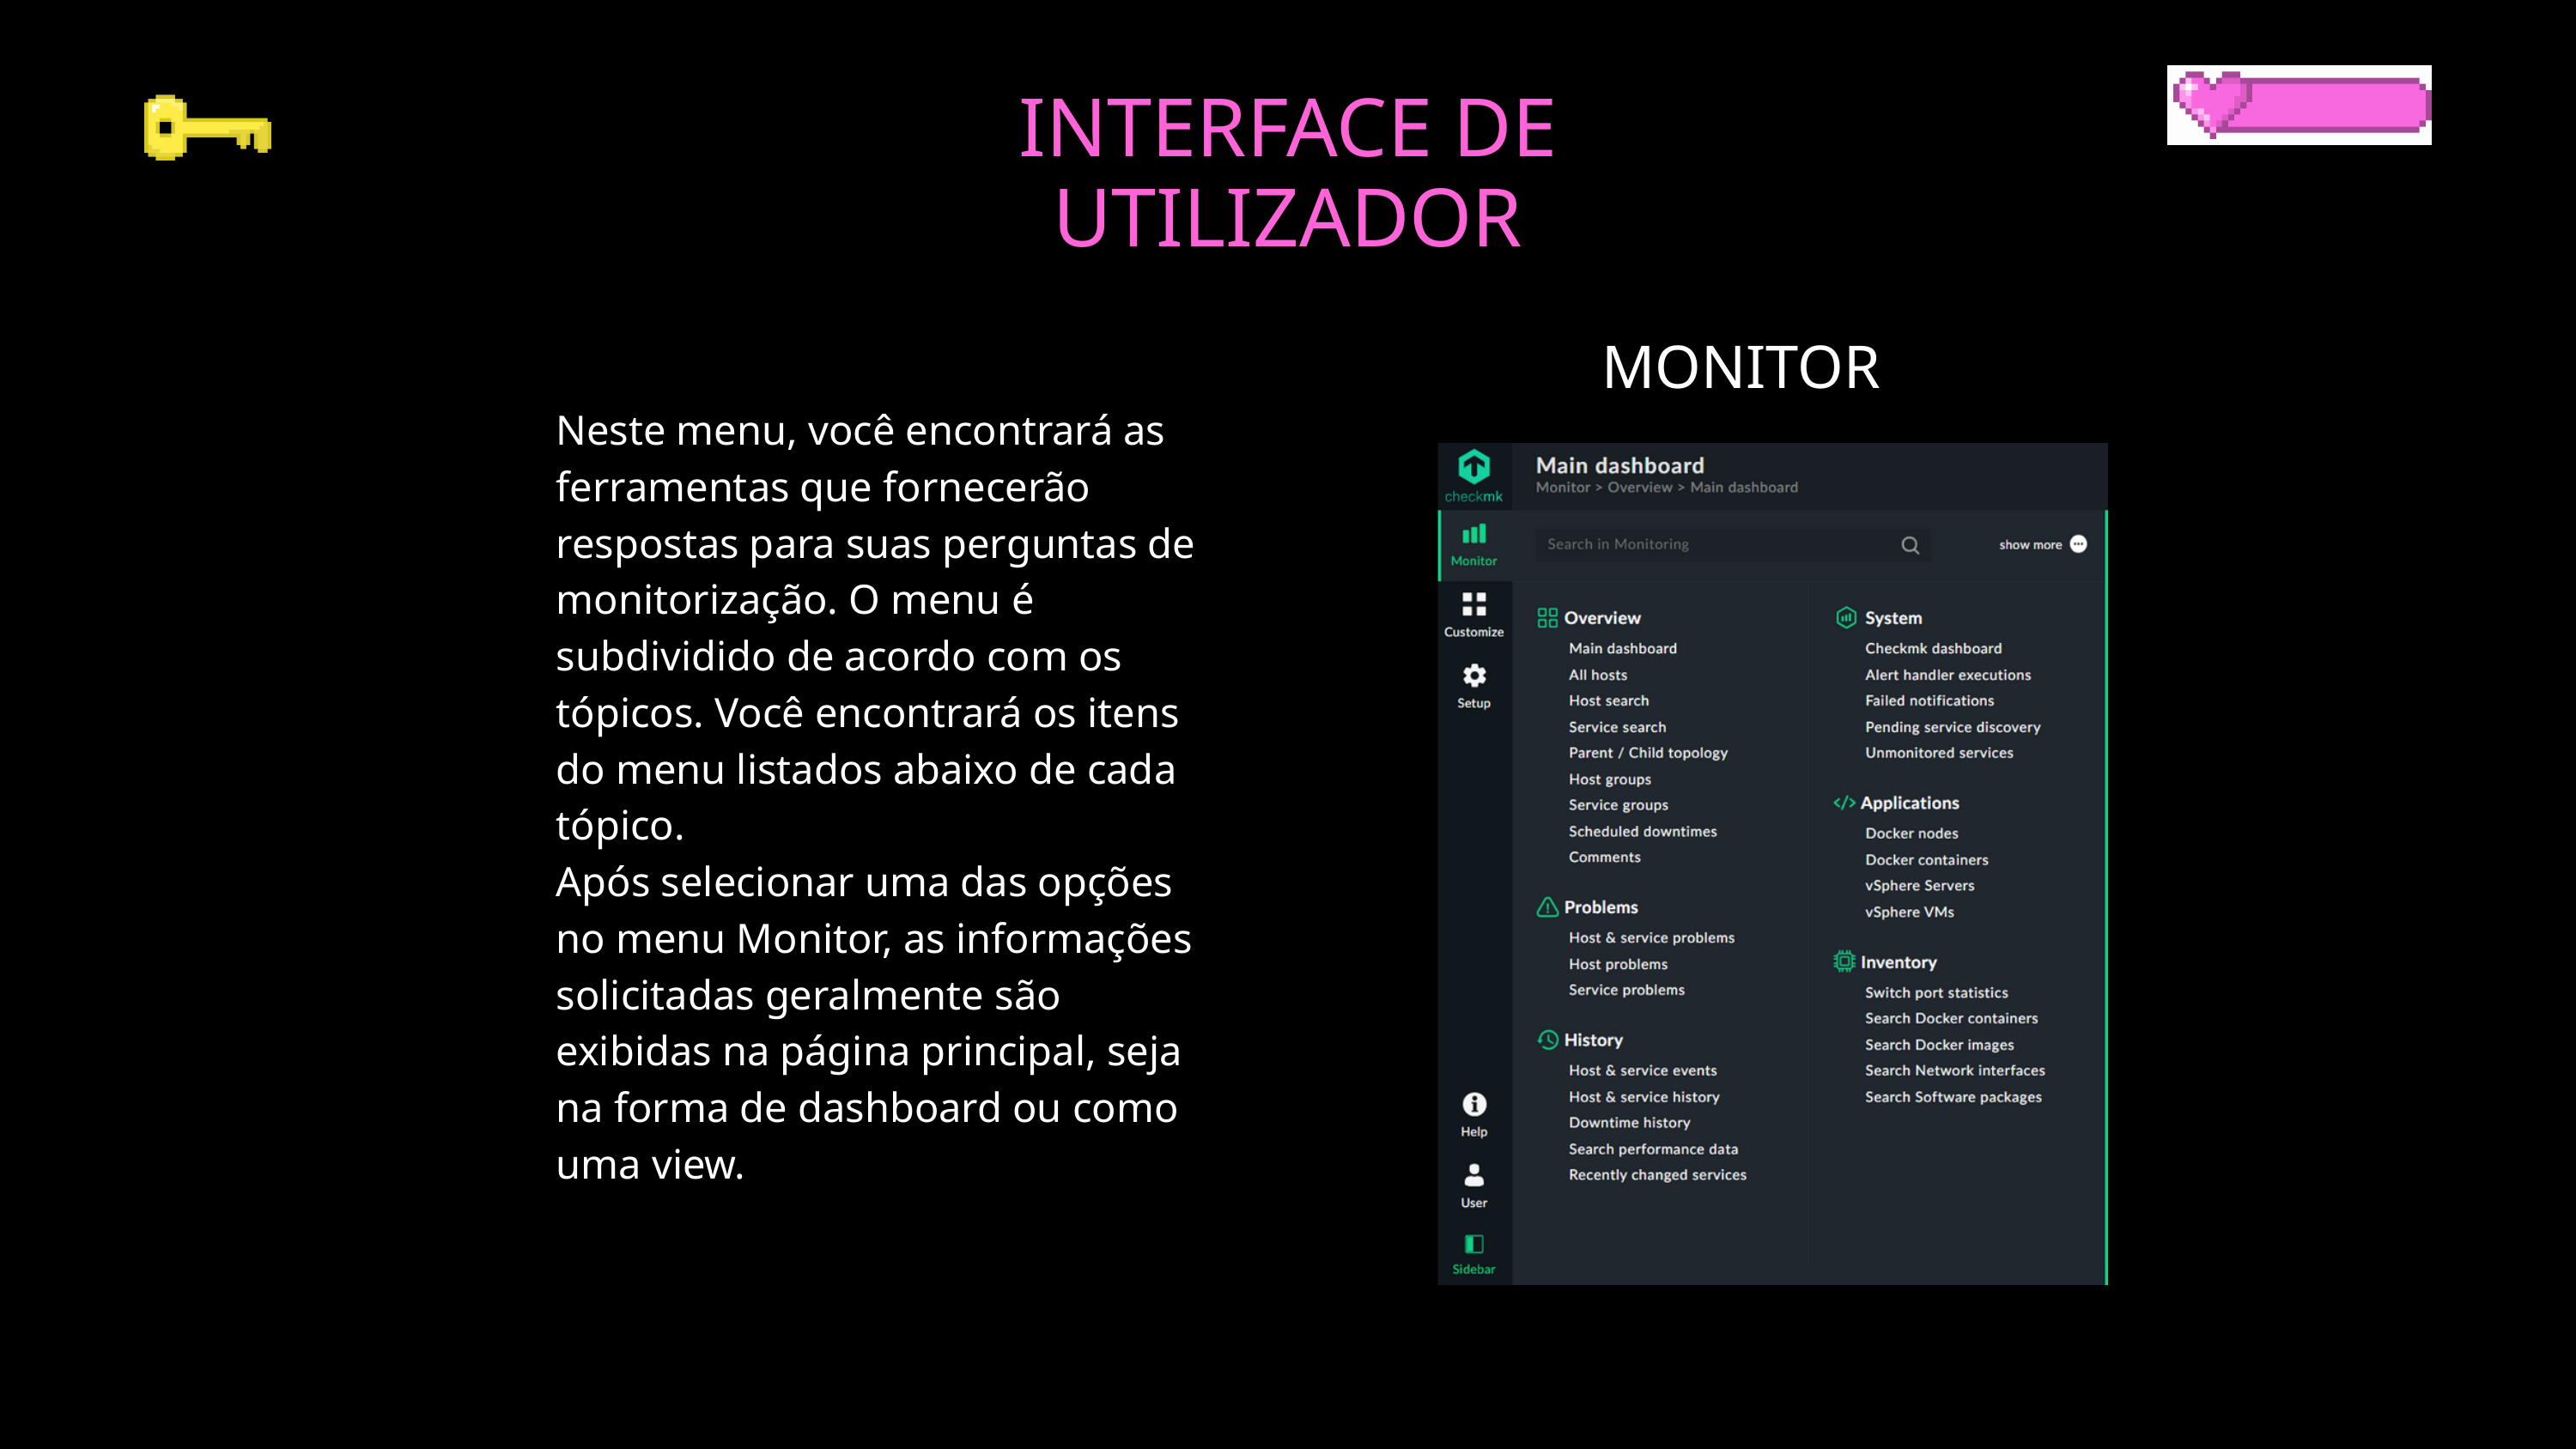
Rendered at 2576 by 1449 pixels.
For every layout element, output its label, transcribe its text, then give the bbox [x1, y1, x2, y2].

text_box INTERFACE DE UTILIZADOR [882, 82, 1694, 264]
picture [2167, 65, 2432, 145]
text_box [1437, 443, 2108, 1285]
text_box Neste menu, você encontrará as ferramentas que fornecerão respostas para suas perguntas de monitorização. O menu é subdividido de acordo com os tópicos. Você encontrará os itens do menu listados abaixo de cada tópico. Após selecionar uma das opções no menu Monitor, as informações solicitadas geralmente são exibidas na página principal, seja na forma de dashboard ou como uma view. [556, 397, 1208, 1244]
picture [144, 83, 271, 161]
text_box MONITOR [1601, 317, 1945, 401]
